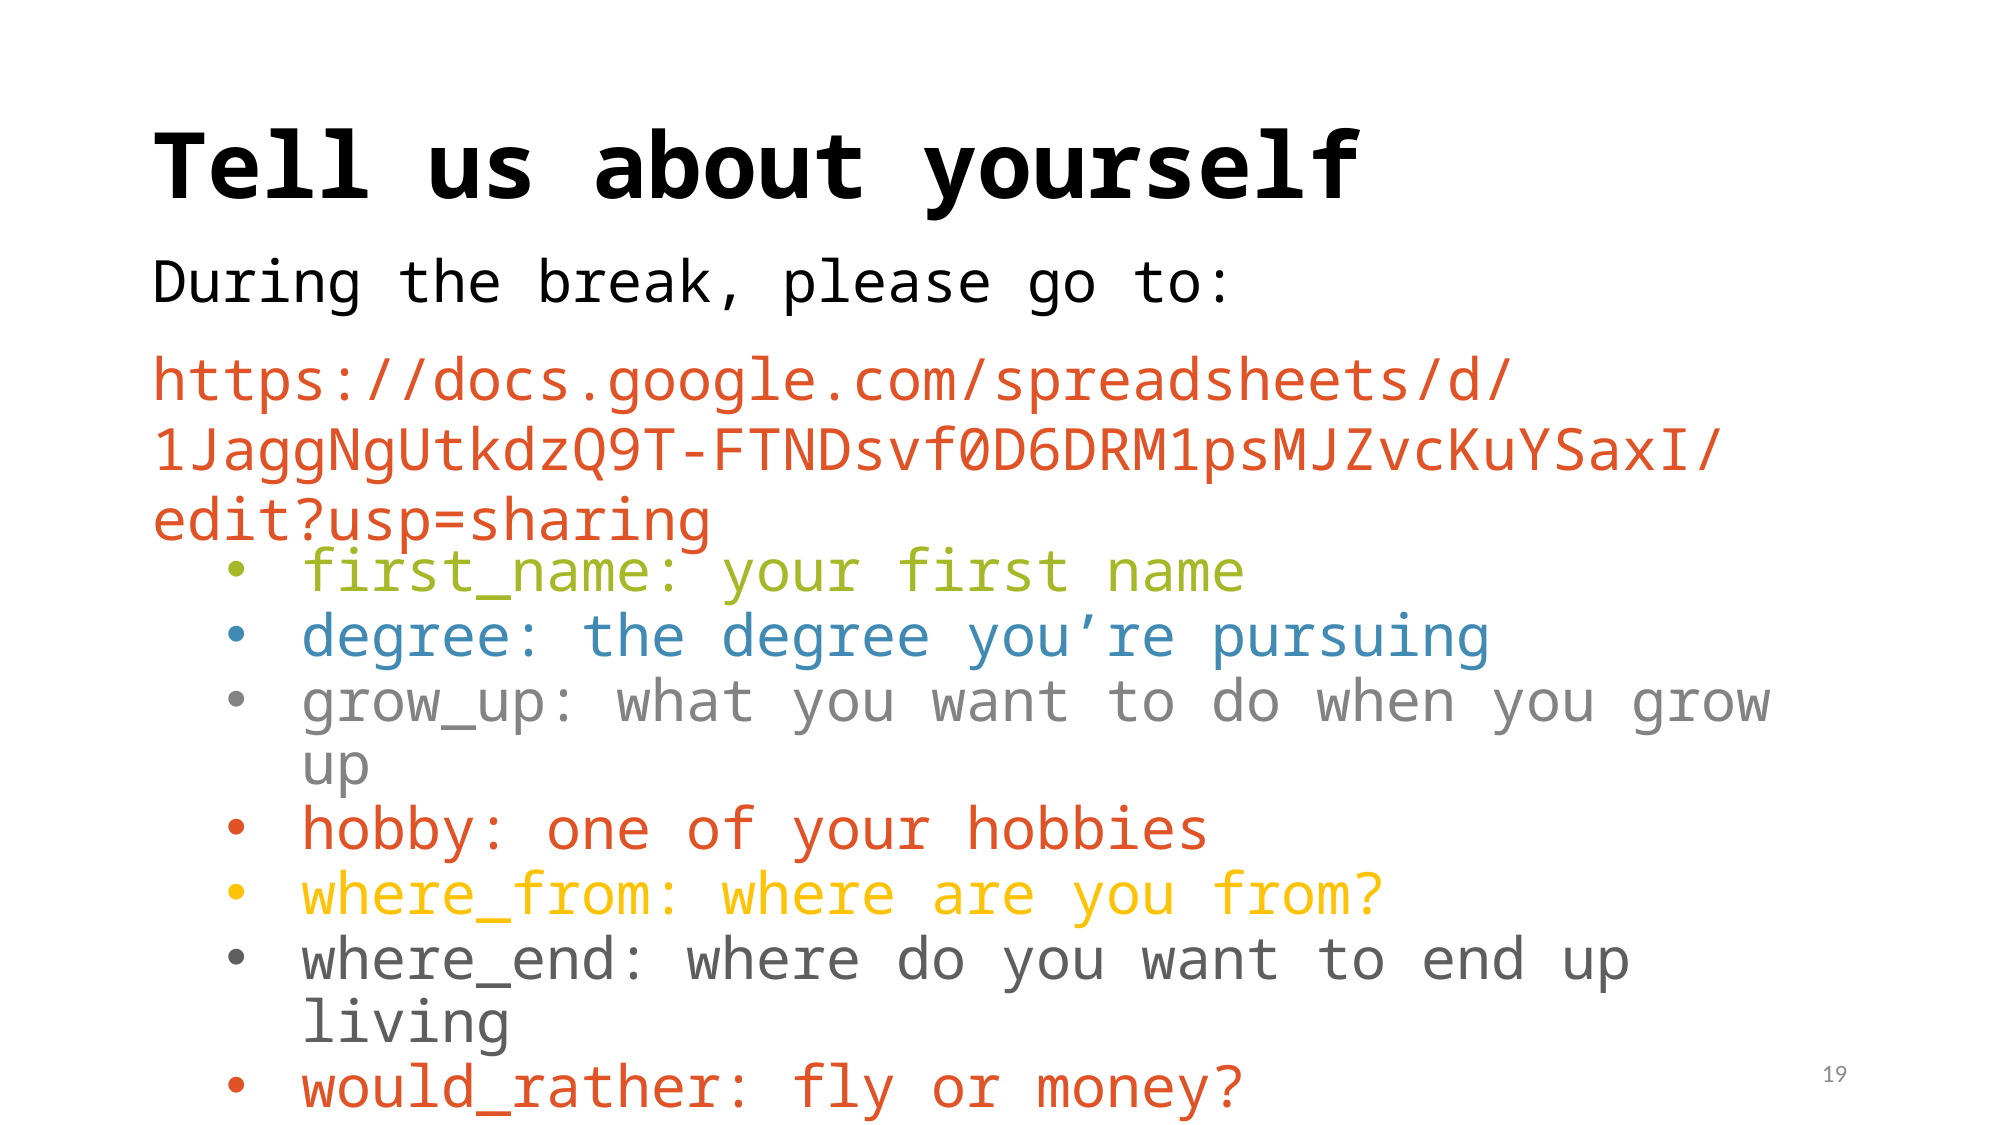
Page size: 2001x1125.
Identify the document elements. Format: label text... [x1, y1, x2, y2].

text_box first_name: your first name degree: the degree you’re pursuing grow_up: what you want to do when you grow up hobby: one of your hobbies where_from: where are you from? where_end: where do you want to end up living would_rather: fly or money? [211, 559, 1789, 1101]
title Tell us about yourself [137, 59, 1863, 249]
slide_number 19 [1412, 1042, 1863, 1103]
text_box During the break, please go to: https://docs.google.com/spreadsheets/d/1JaggNgUtkdzQ9T-FTNDsvf0D6DRM1psMJZvcKuYSaxI/edit?usp=sharing [137, 249, 1863, 556]
